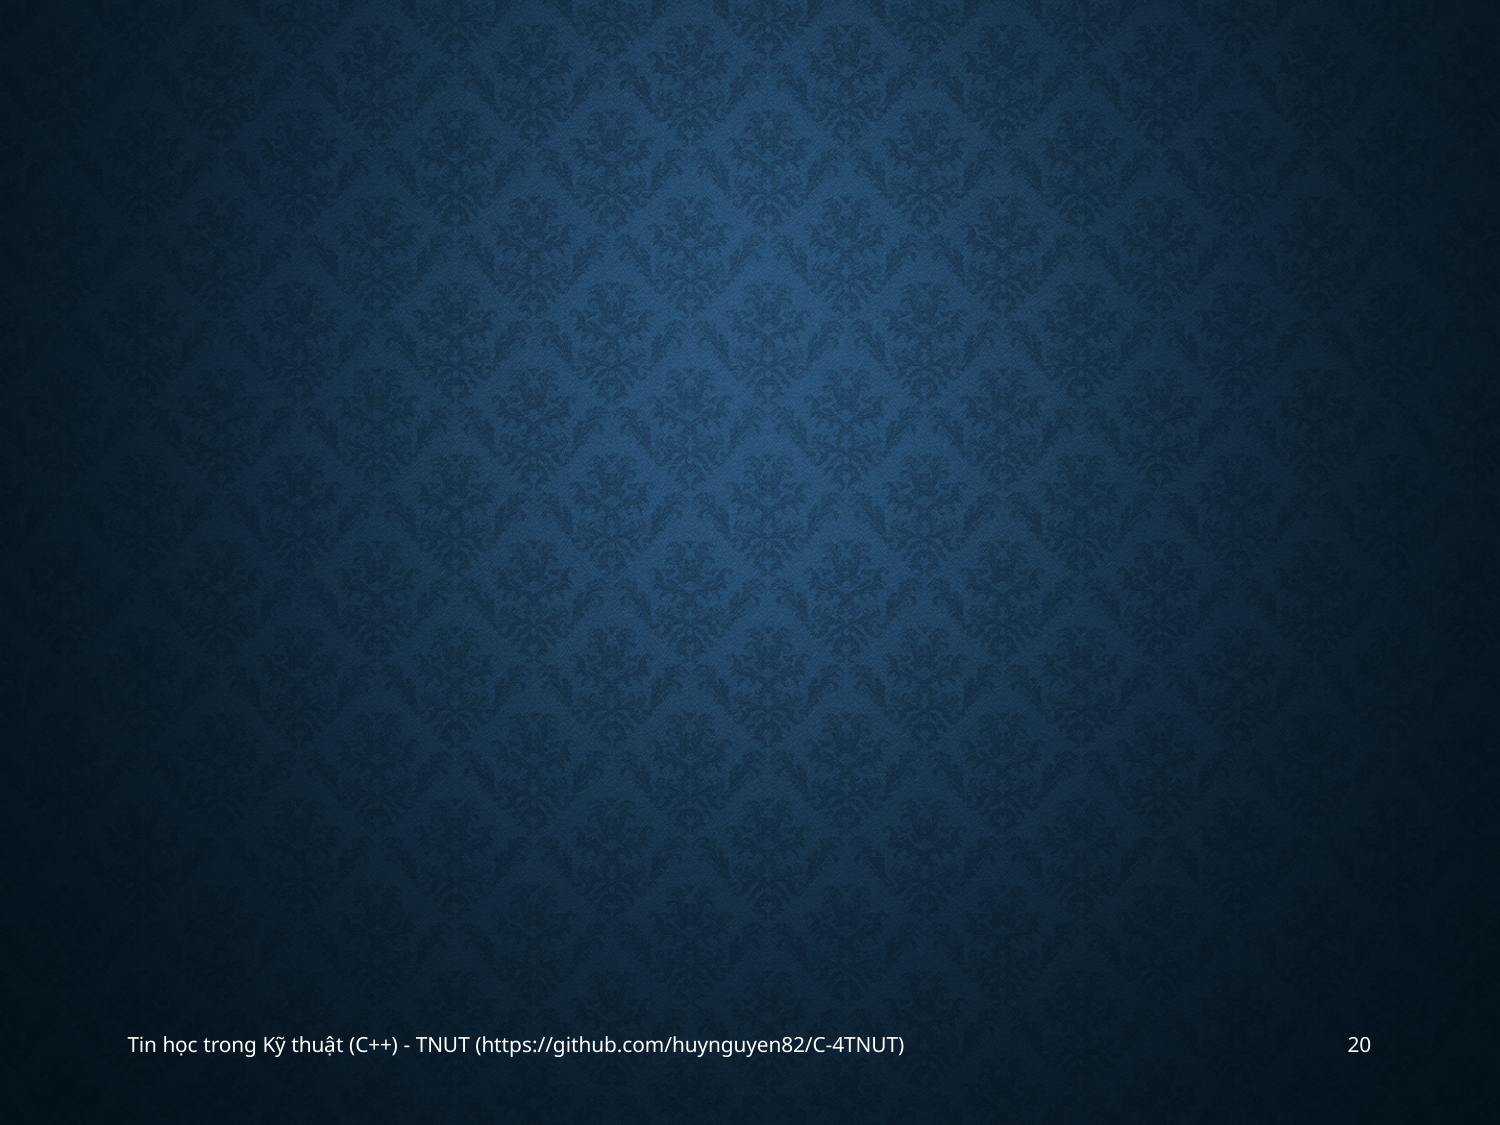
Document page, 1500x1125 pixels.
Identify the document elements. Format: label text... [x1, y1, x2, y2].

slide_number 20 [1293, 1016, 1387, 1076]
footer Tin học trong Kỹ thuật (C++) - TNUT (https://github.com/huynguyen82/C-4TNUT) [112, 1016, 934, 1076]
